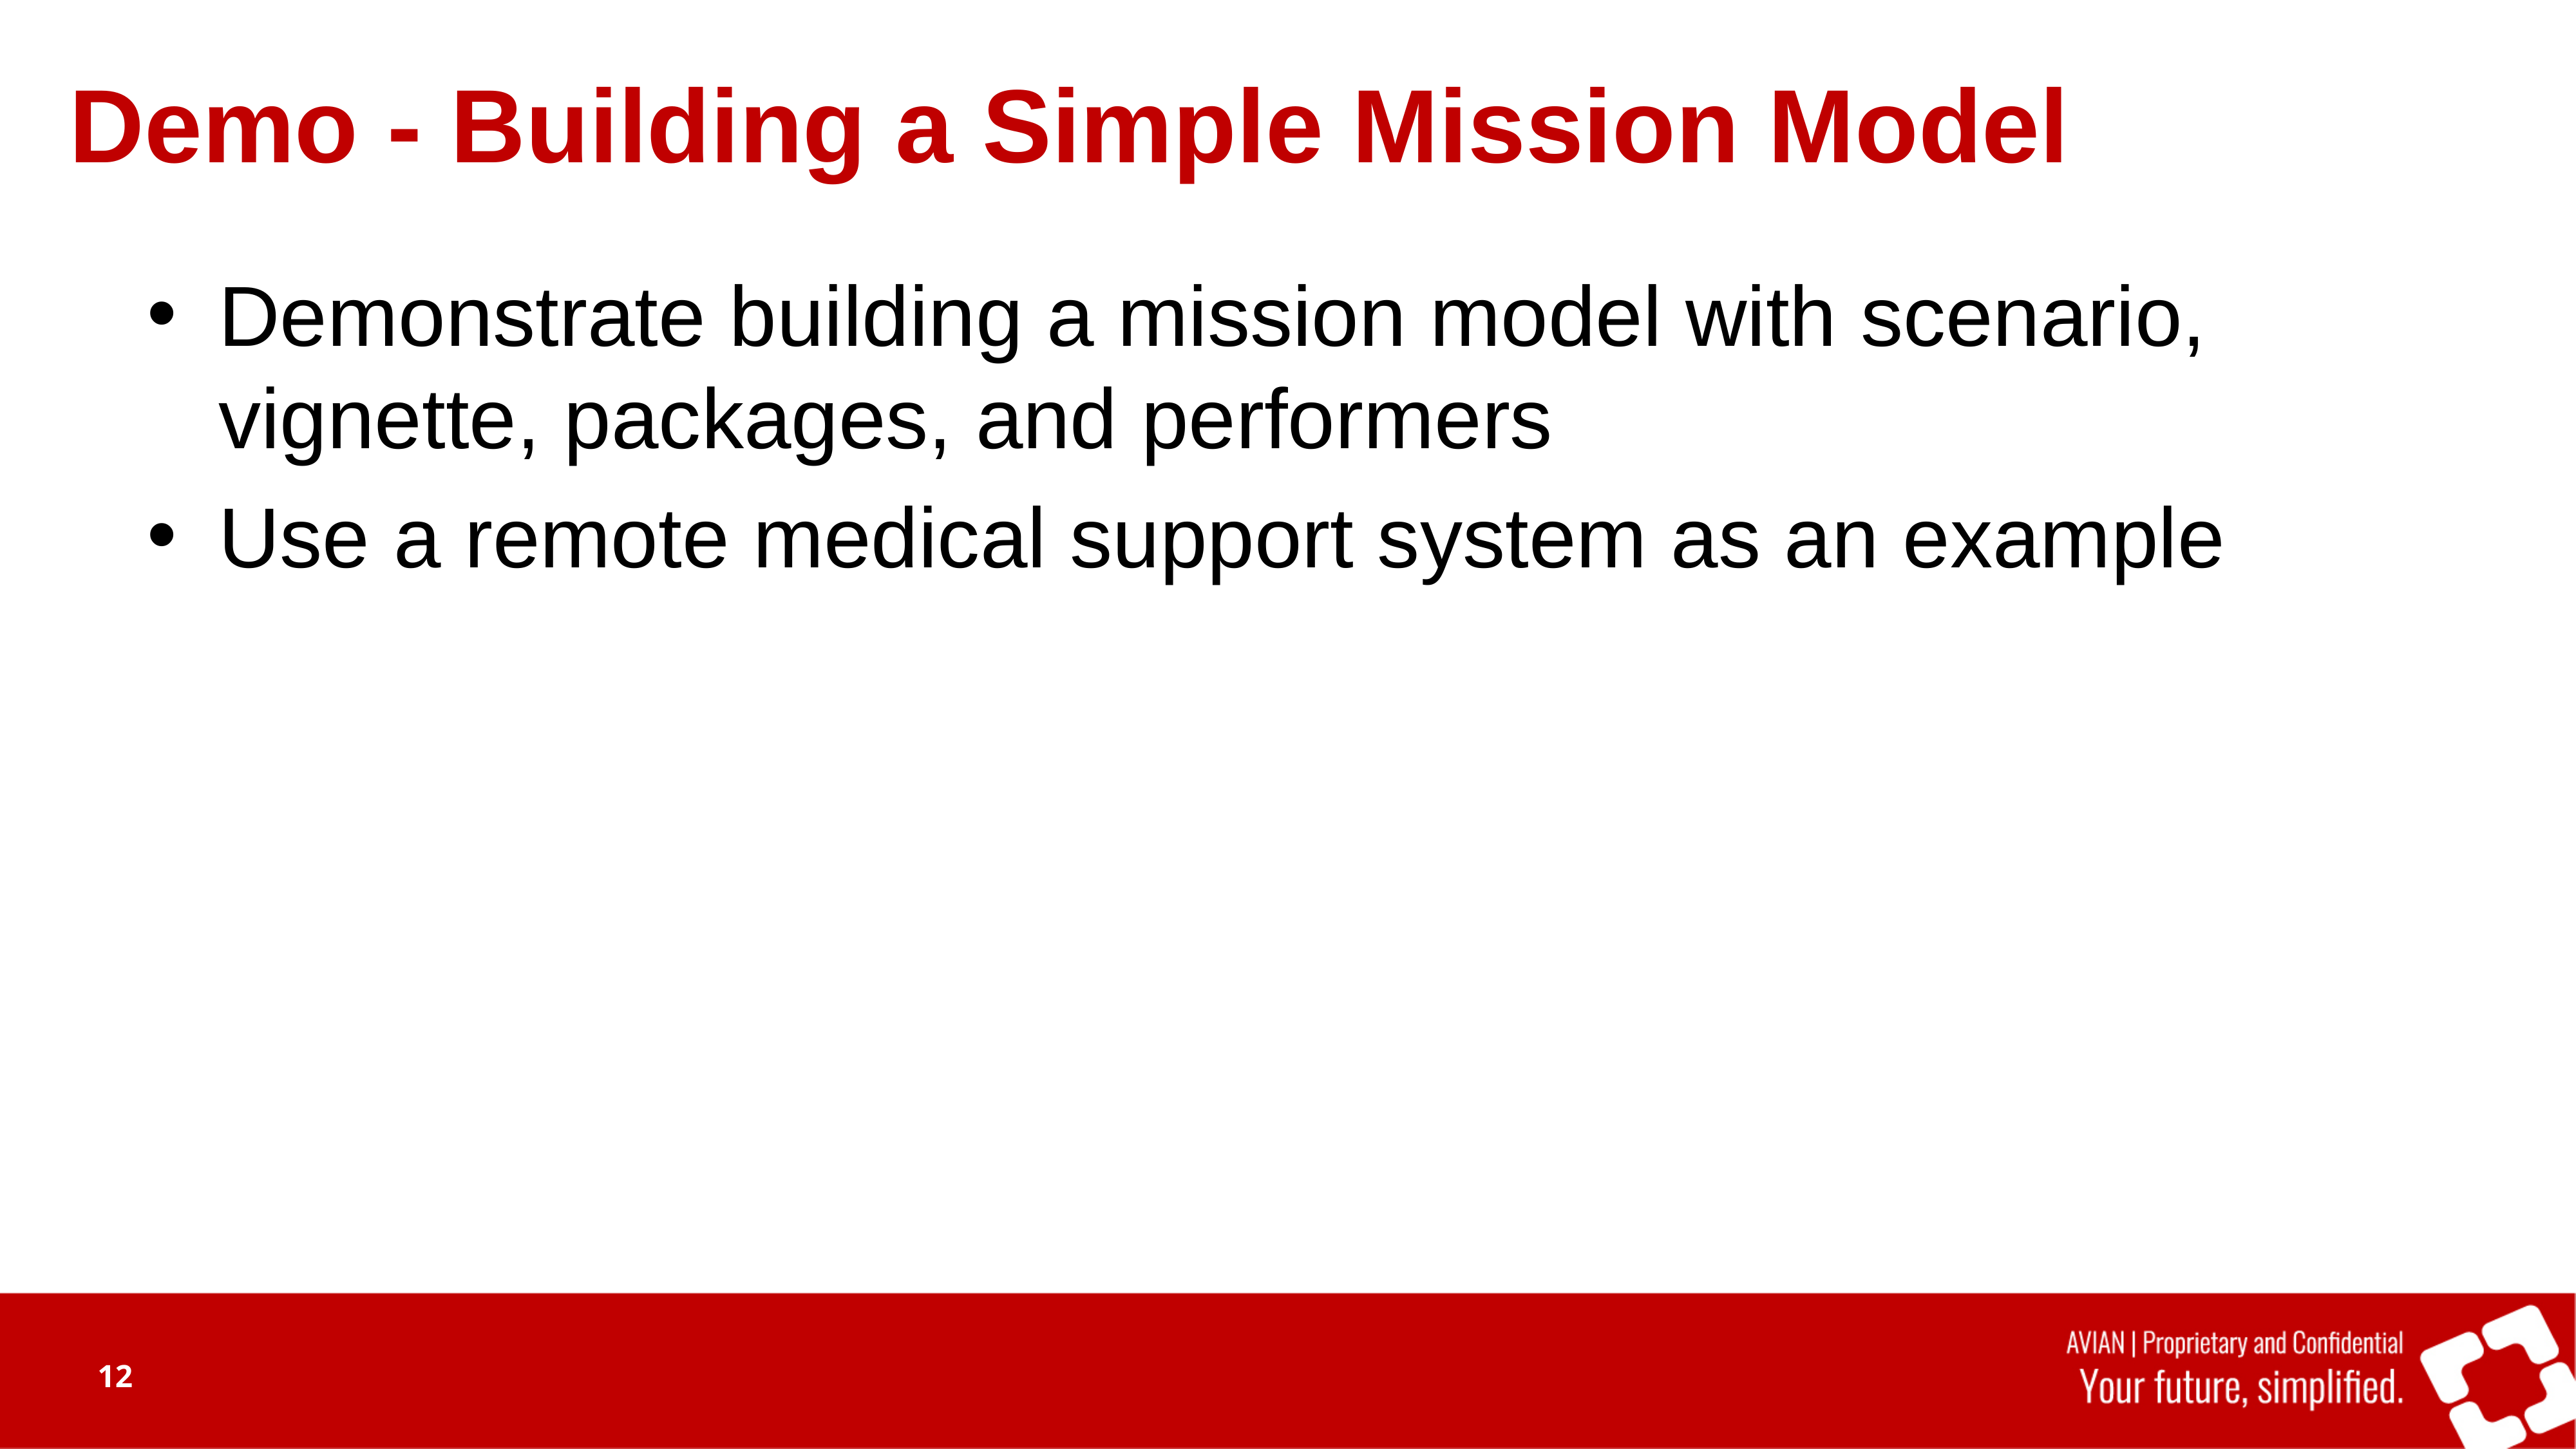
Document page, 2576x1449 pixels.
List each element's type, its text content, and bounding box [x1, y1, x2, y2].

title Demo - Building a Simple Mission Model [58, 0, 2377, 242]
slide_number 12 [58, 1335, 172, 1421]
picture [0, 1293, 2576, 1449]
list Demonstrate building a mission model with scenario, vignette, packages, and performers Use a remote medical support system as an example [137, 256, 2456, 1212]
